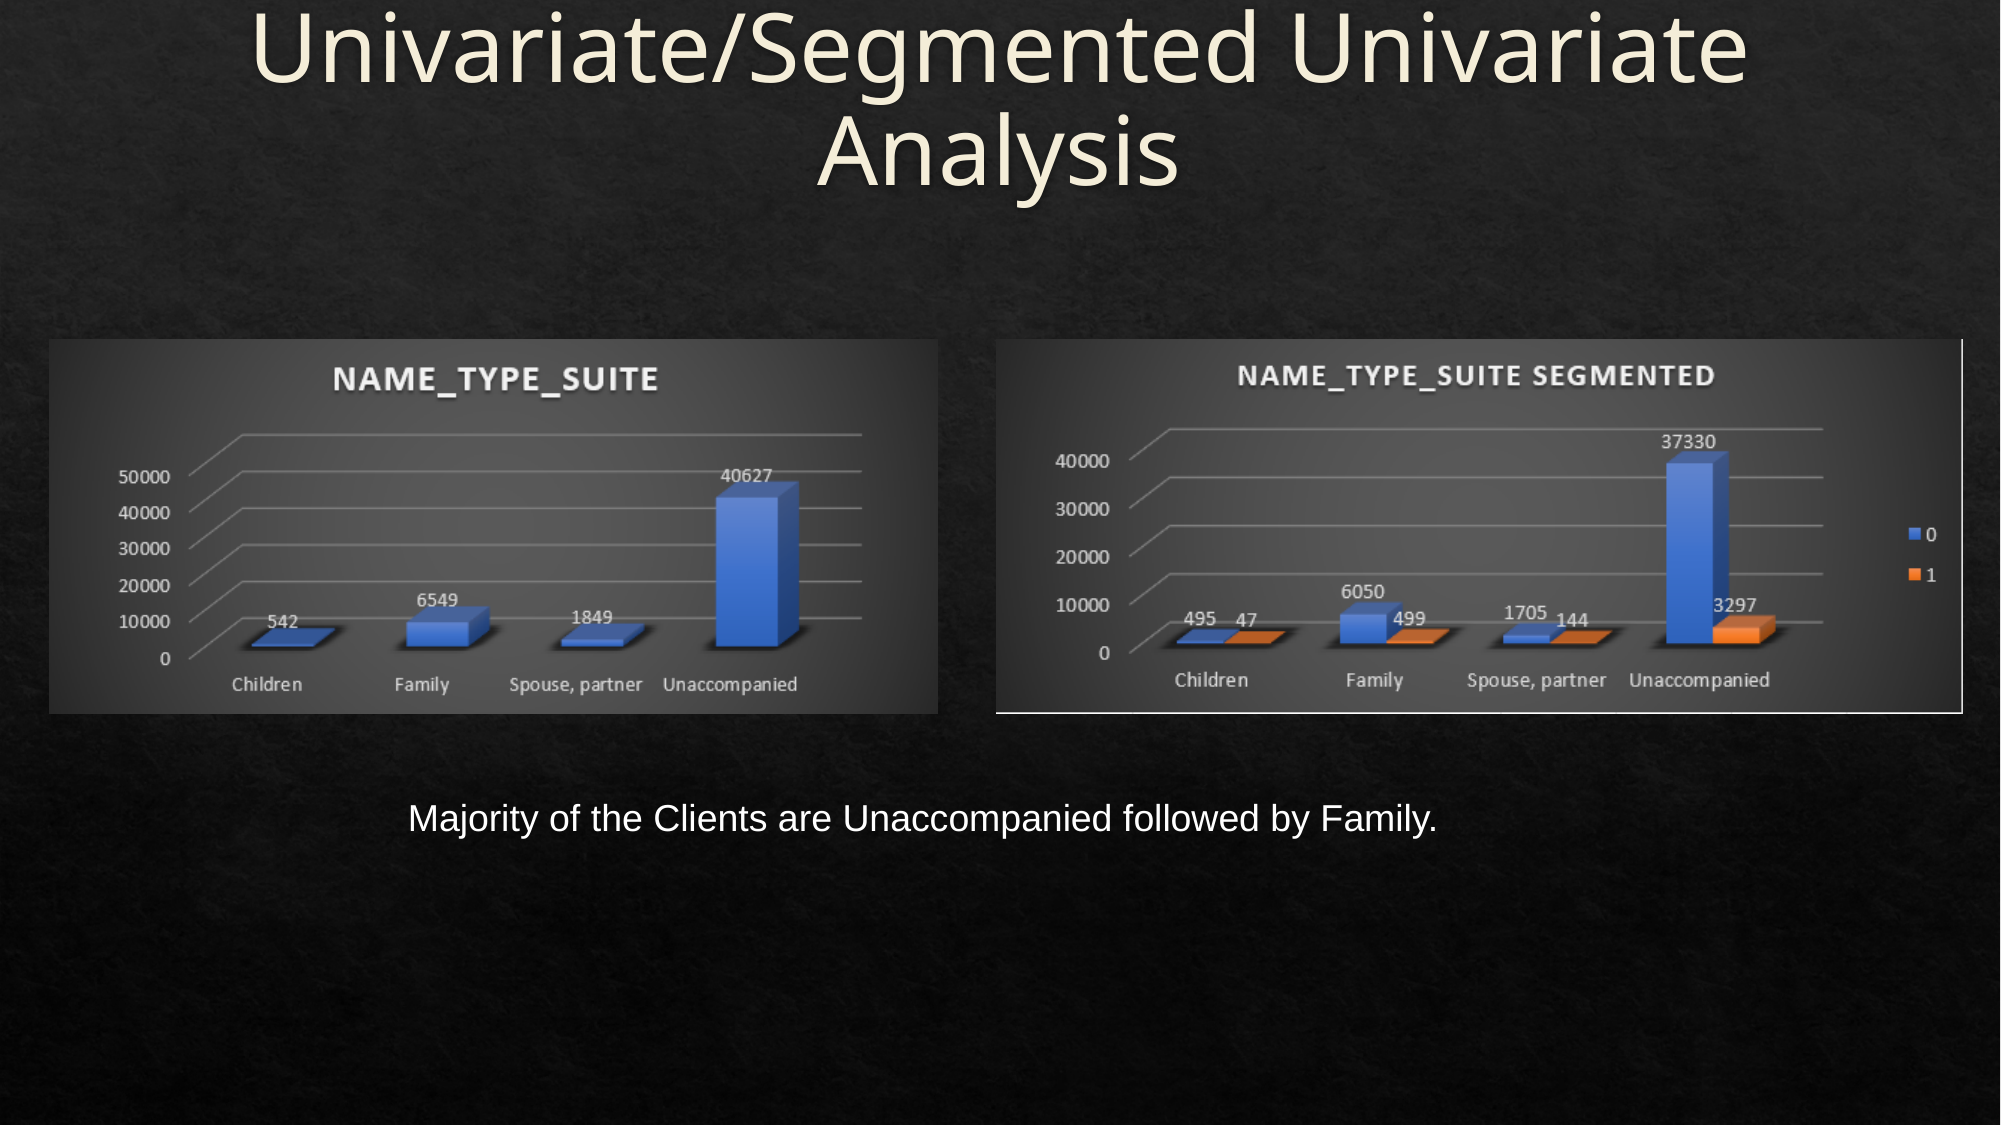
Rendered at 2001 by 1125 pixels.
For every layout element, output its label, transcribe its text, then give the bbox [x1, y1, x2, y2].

text_box Majority of the Clients are Unaccompanied followed by Family. [393, 786, 1465, 847]
title Univariate/Segmented Univariate Analysis [150, 0, 1850, 207]
picture [49, 339, 938, 714]
picture [996, 339, 1963, 714]
